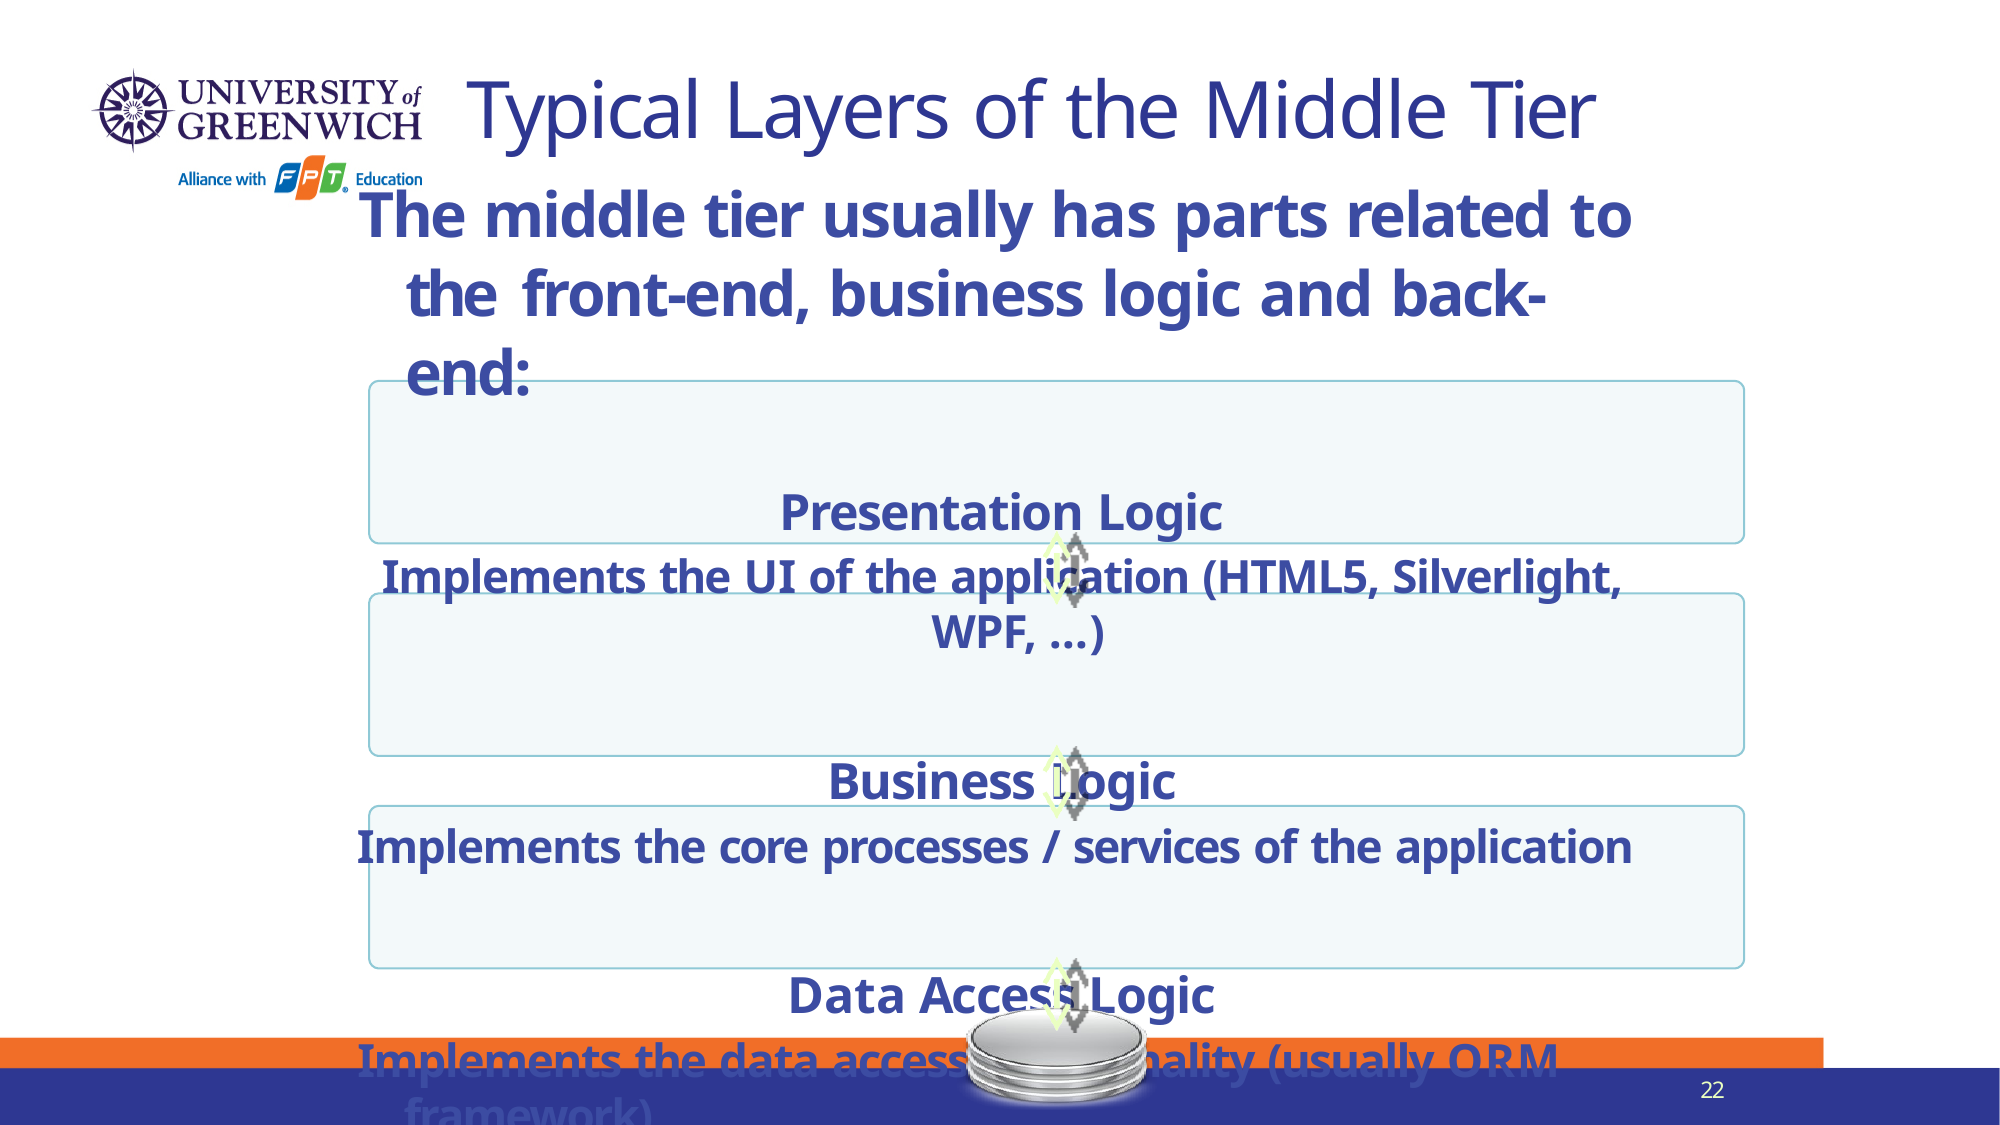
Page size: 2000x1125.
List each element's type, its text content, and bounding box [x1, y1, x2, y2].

title Typical Layers of the Middle Tier [464, 10, 1900, 201]
text_box 22 [1694, 1083, 1729, 1107]
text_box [956, 530, 1157, 1111]
picture [0, 0, 2000, 1125]
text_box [367, 379, 1746, 970]
text_box The middle tier usually has parts related to the front-end, business logic and back-end: Presentation Logic Implements the UI of the application (HTML5, Silverlight, WPF, …) Business Logic Implements the core processes / services of the application Data Access Logic Implements the data access functionality (usually ORM framework) [348, 169, 1729, 1125]
